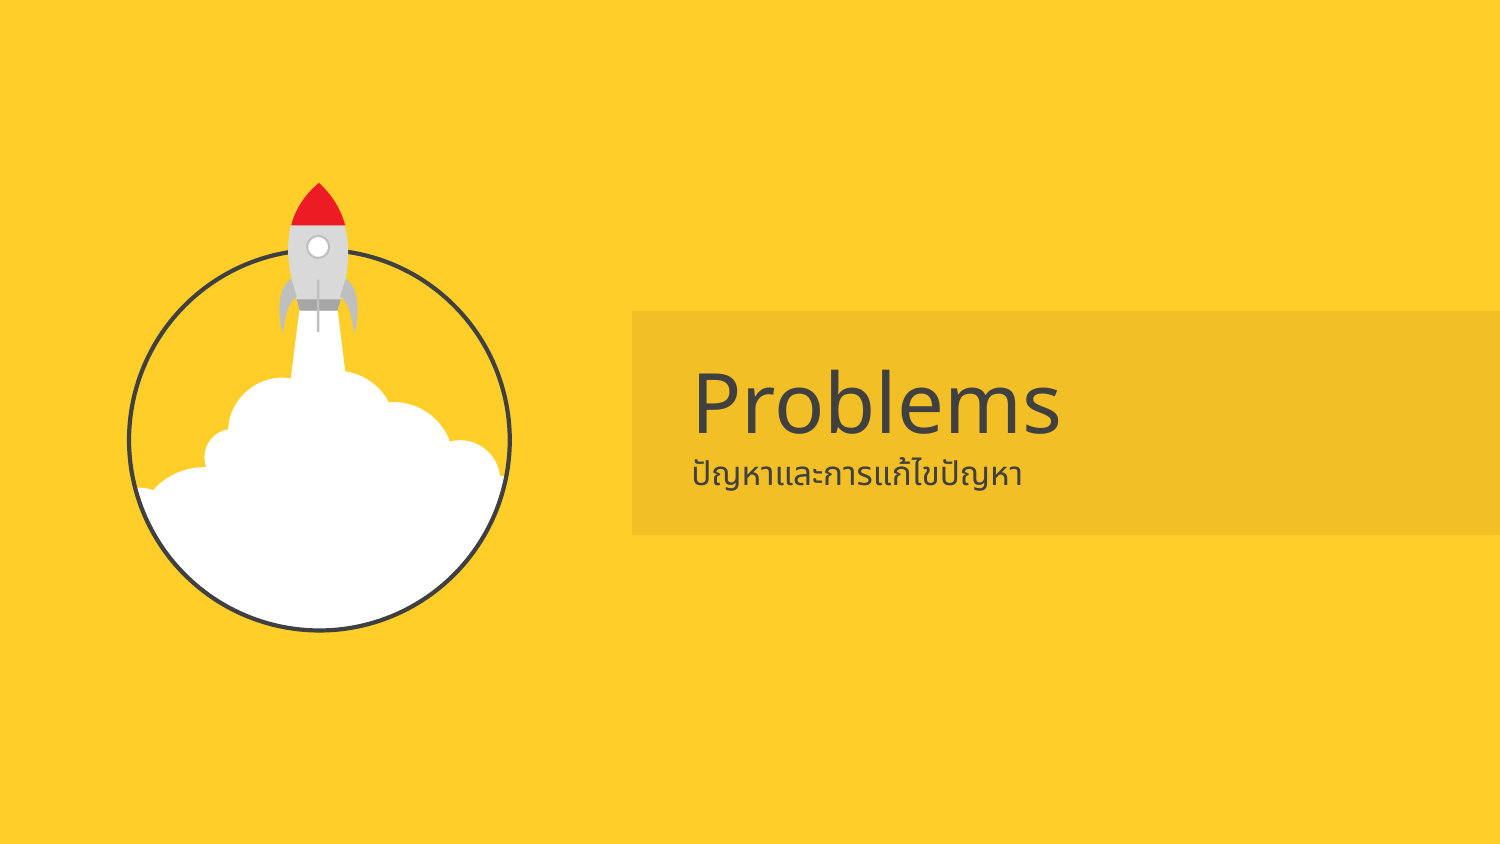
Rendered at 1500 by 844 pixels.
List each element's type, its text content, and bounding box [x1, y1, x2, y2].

list ปัญหาและการแก้ไขปัญหา [676, 447, 1500, 496]
list Problems [676, 353, 1500, 447]
